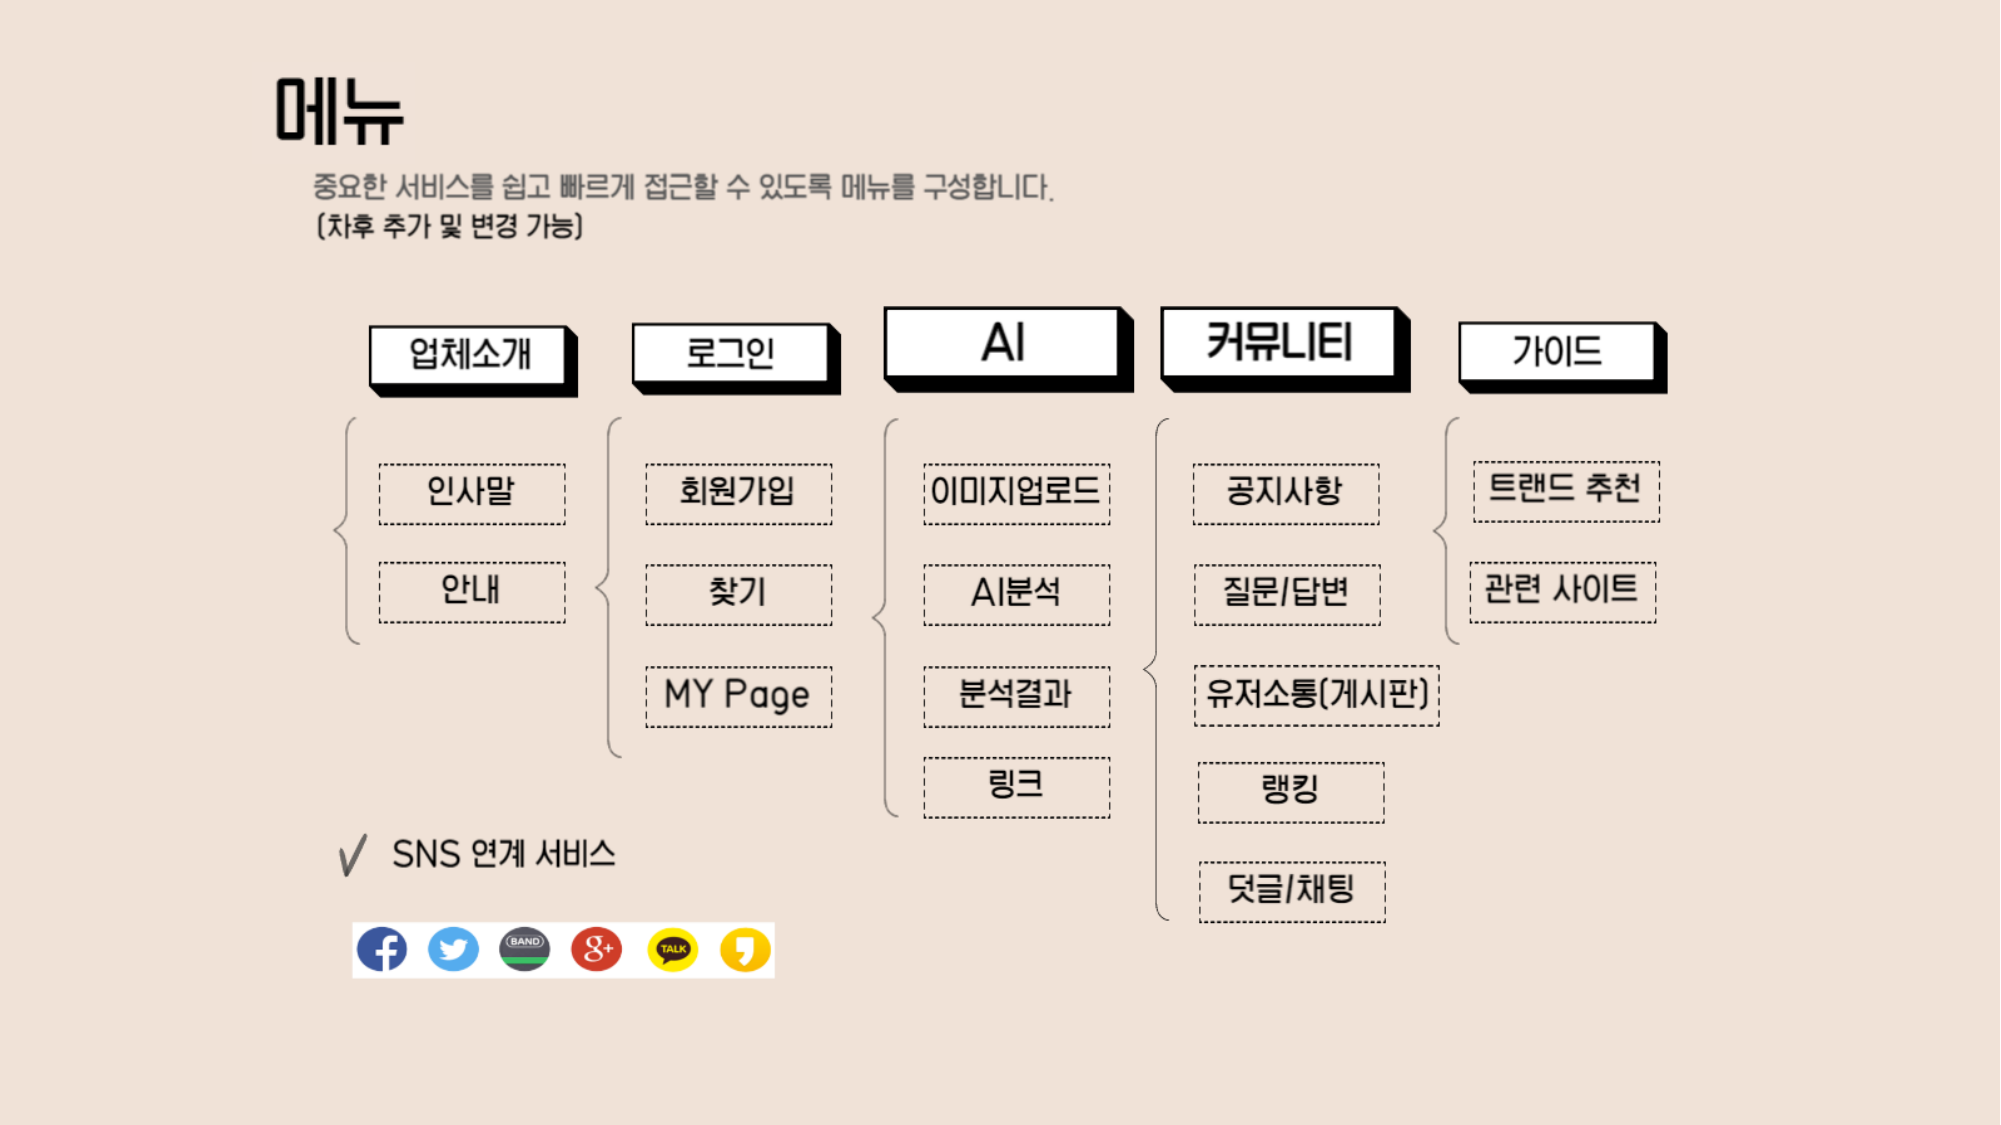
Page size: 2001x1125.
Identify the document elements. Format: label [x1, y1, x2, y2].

picture [210, 0, 1788, 1121]
